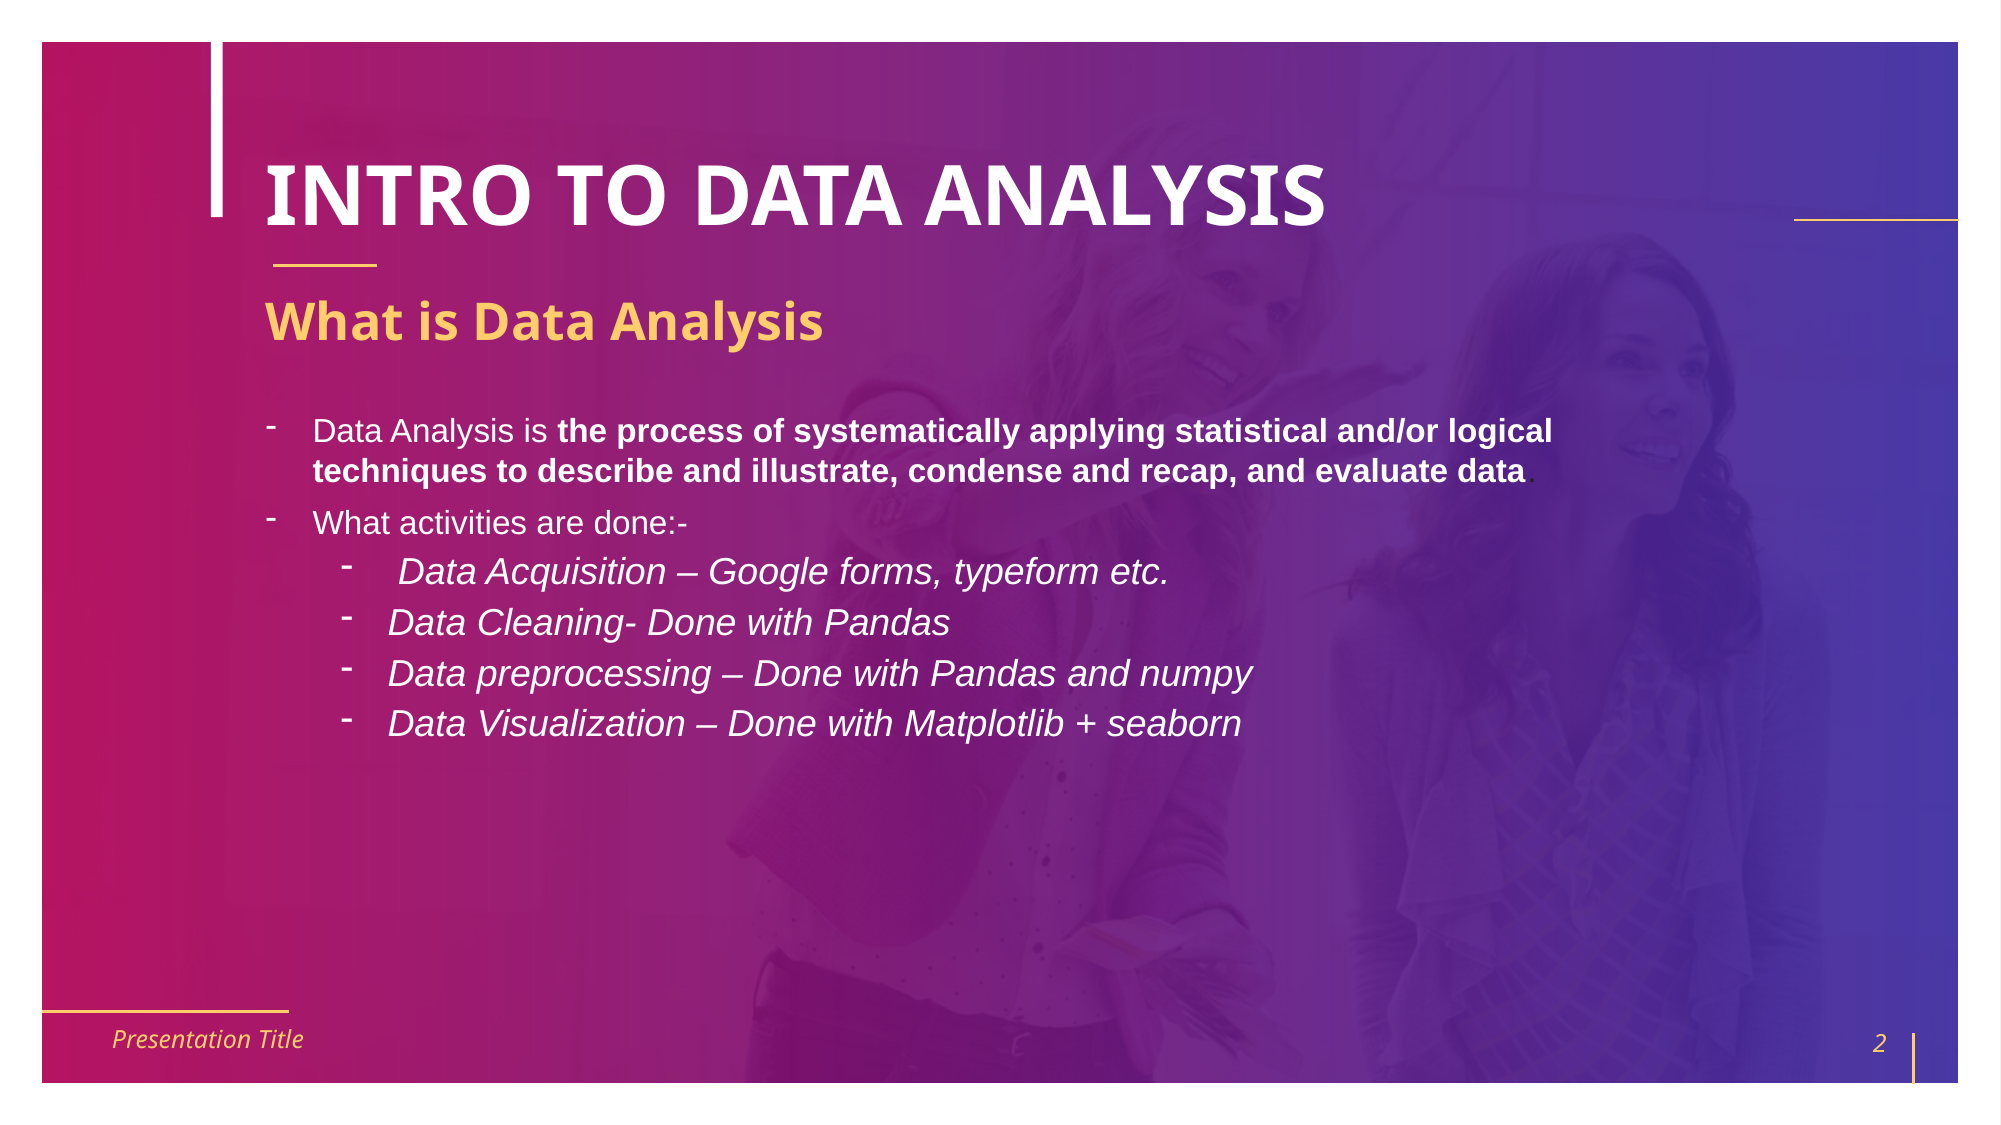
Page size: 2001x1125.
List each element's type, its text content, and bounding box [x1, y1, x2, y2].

subtitle What is Data Analysis [250, 288, 1727, 402]
title INTRO TO DATA ANALYSIS [250, 89, 1727, 288]
list Data Analysis is the process of systematically applying statistical and/or logical techniques to describe and illustrate, condense and recap, and evaluate data. What activities are done:- Data Acquisition – Google forms, typeform etc. Data Cleaning- Done with Pandas Data preprocessing – Done with Pandas and numpy Data Visualization – Done with Matplotlib + seaborn [250, 402, 1727, 768]
slide_number 2 [1451, 1015, 1902, 1075]
footer Presentation Title [96, 1010, 555, 1071]
